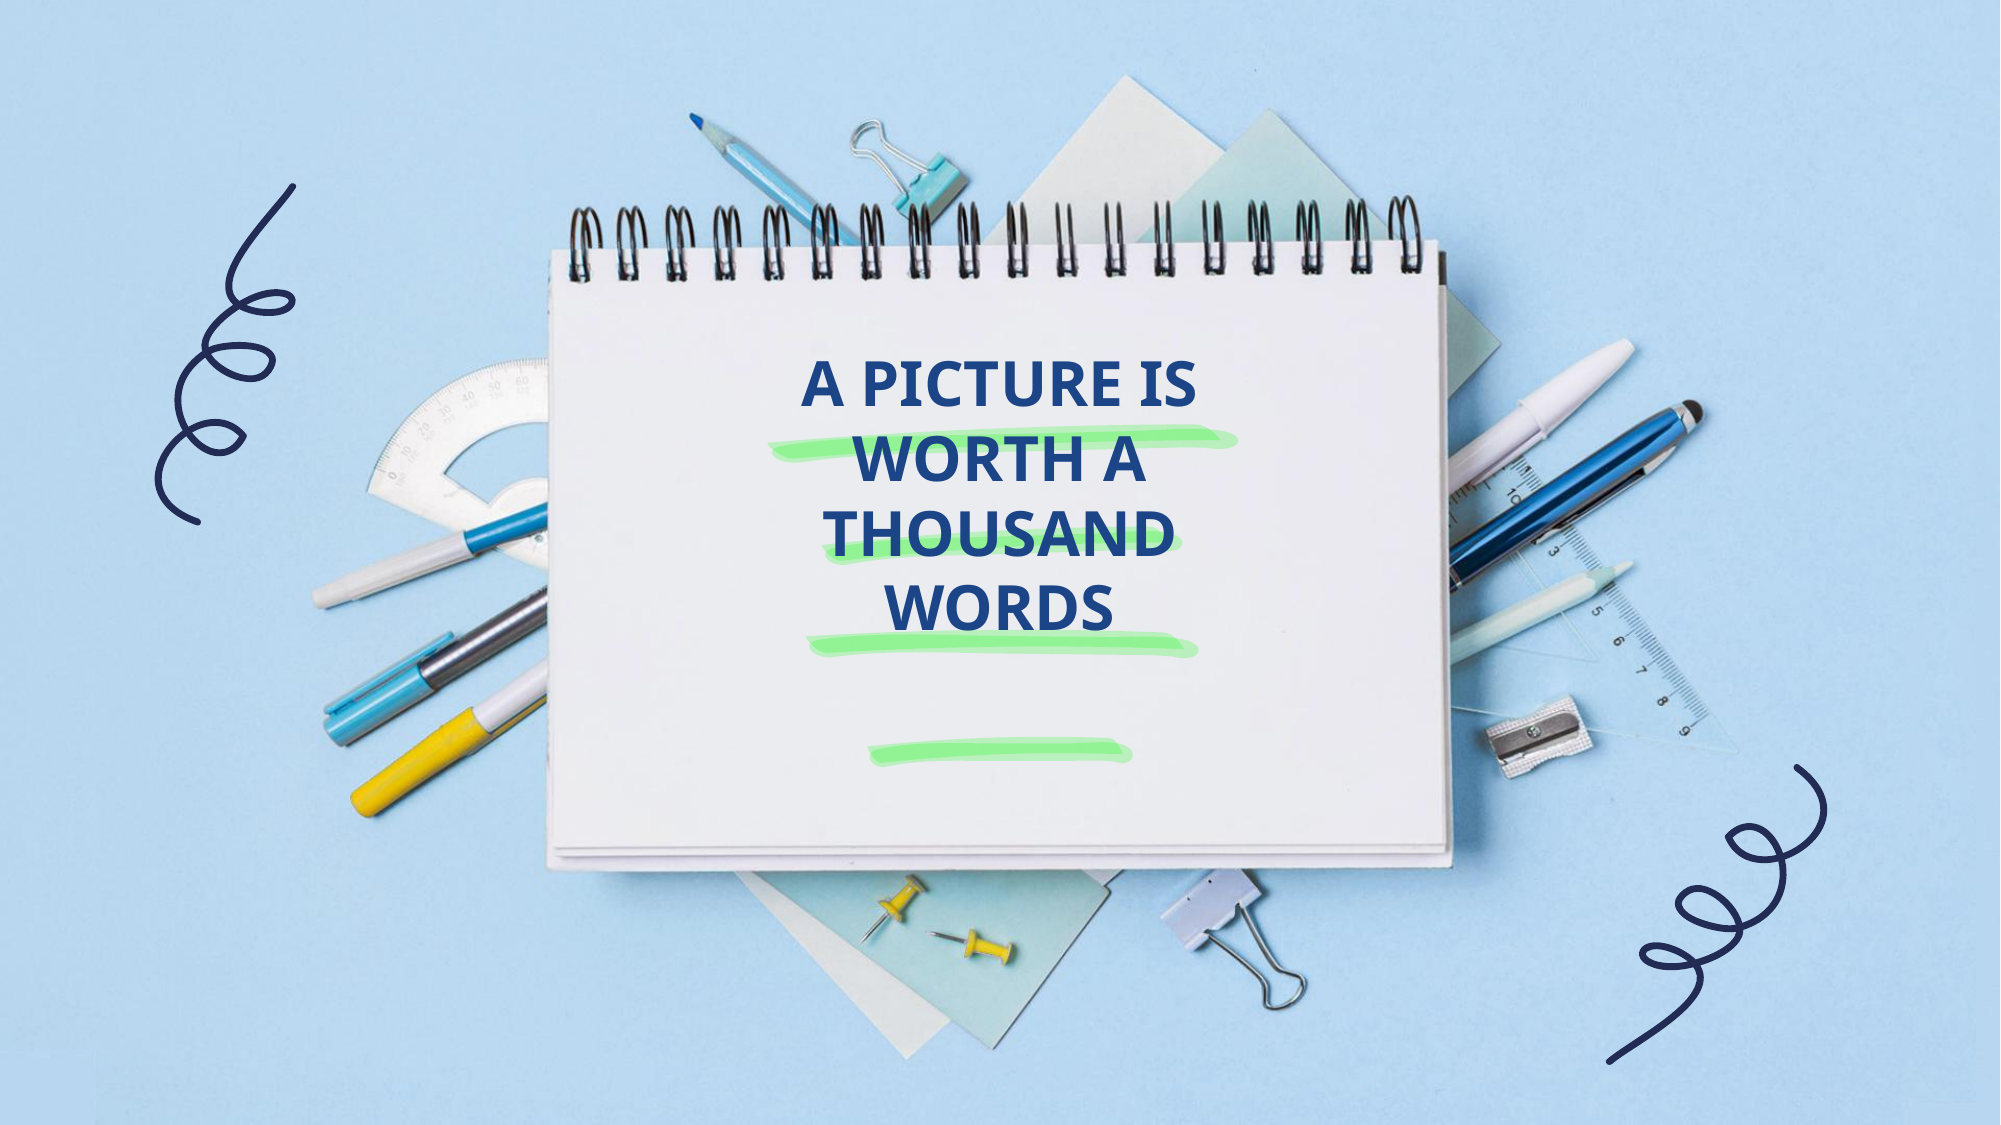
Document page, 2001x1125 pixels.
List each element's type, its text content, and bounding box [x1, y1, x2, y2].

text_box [863, 733, 1134, 773]
picture [0, 0, 2001, 1125]
text_box [154, 183, 297, 526]
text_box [816, 526, 1184, 566]
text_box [760, 424, 1240, 464]
text_box [1605, 763, 1828, 1066]
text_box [799, 625, 1201, 665]
title A PICTURE IS WORTH A THOUSAND WORDS [705, 343, 1295, 782]
